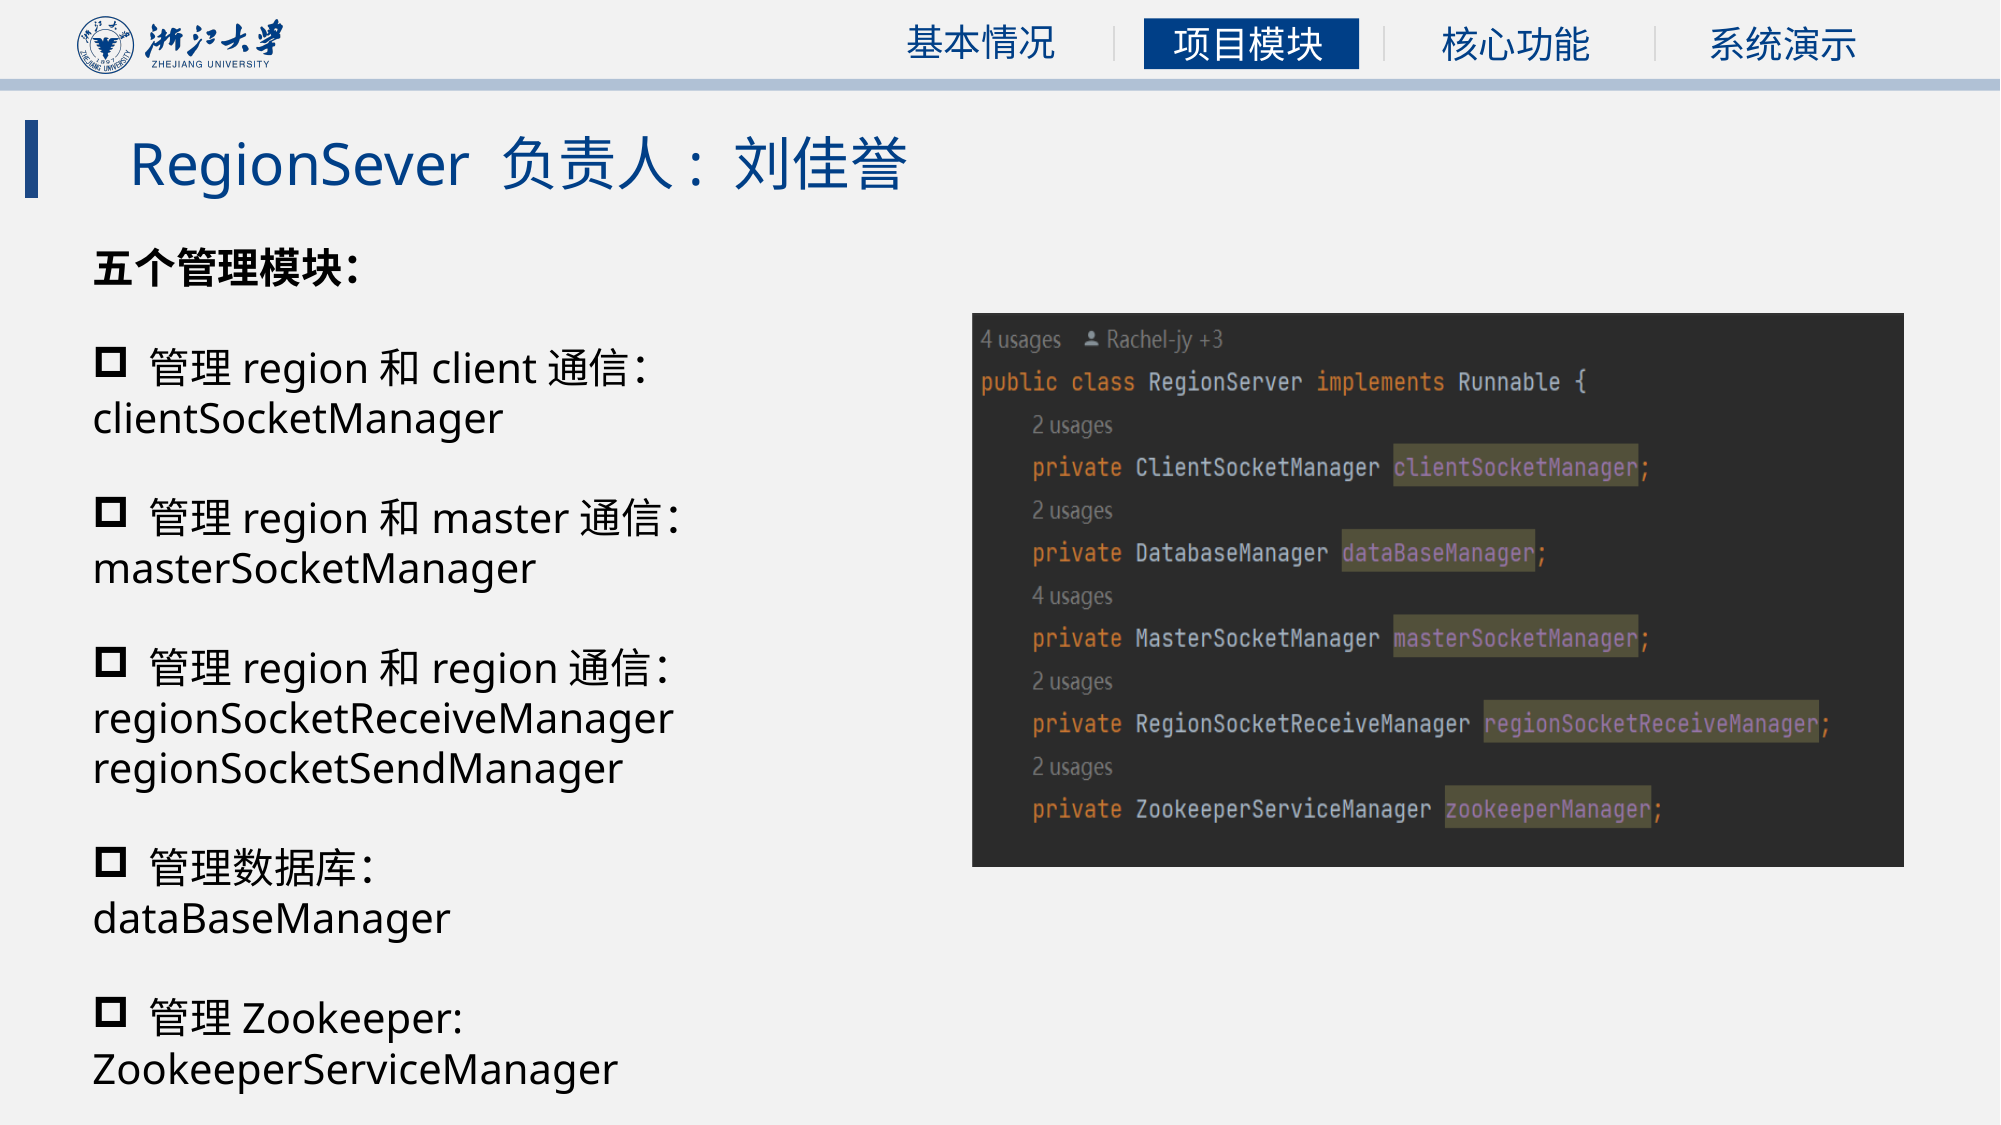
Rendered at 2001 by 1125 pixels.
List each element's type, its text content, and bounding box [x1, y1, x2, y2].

text_box RegionSever 负责人: 刘佳誉 [0, 119, 1039, 205]
text_box [0, 78, 2000, 92]
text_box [888, 11, 1877, 75]
text_box 五个管理模块： 管理region和client通信： clientSocketManager 管理region和master通信： masterSocketManager 管理region和region通信： regionSocketReceiveManager regionSocketSendManager 管理数据库： dataBaseManager 管理Zookeeper: ZookeeperServiceManager [77, 234, 961, 1100]
picture [77, 16, 283, 74]
picture [972, 313, 1904, 867]
